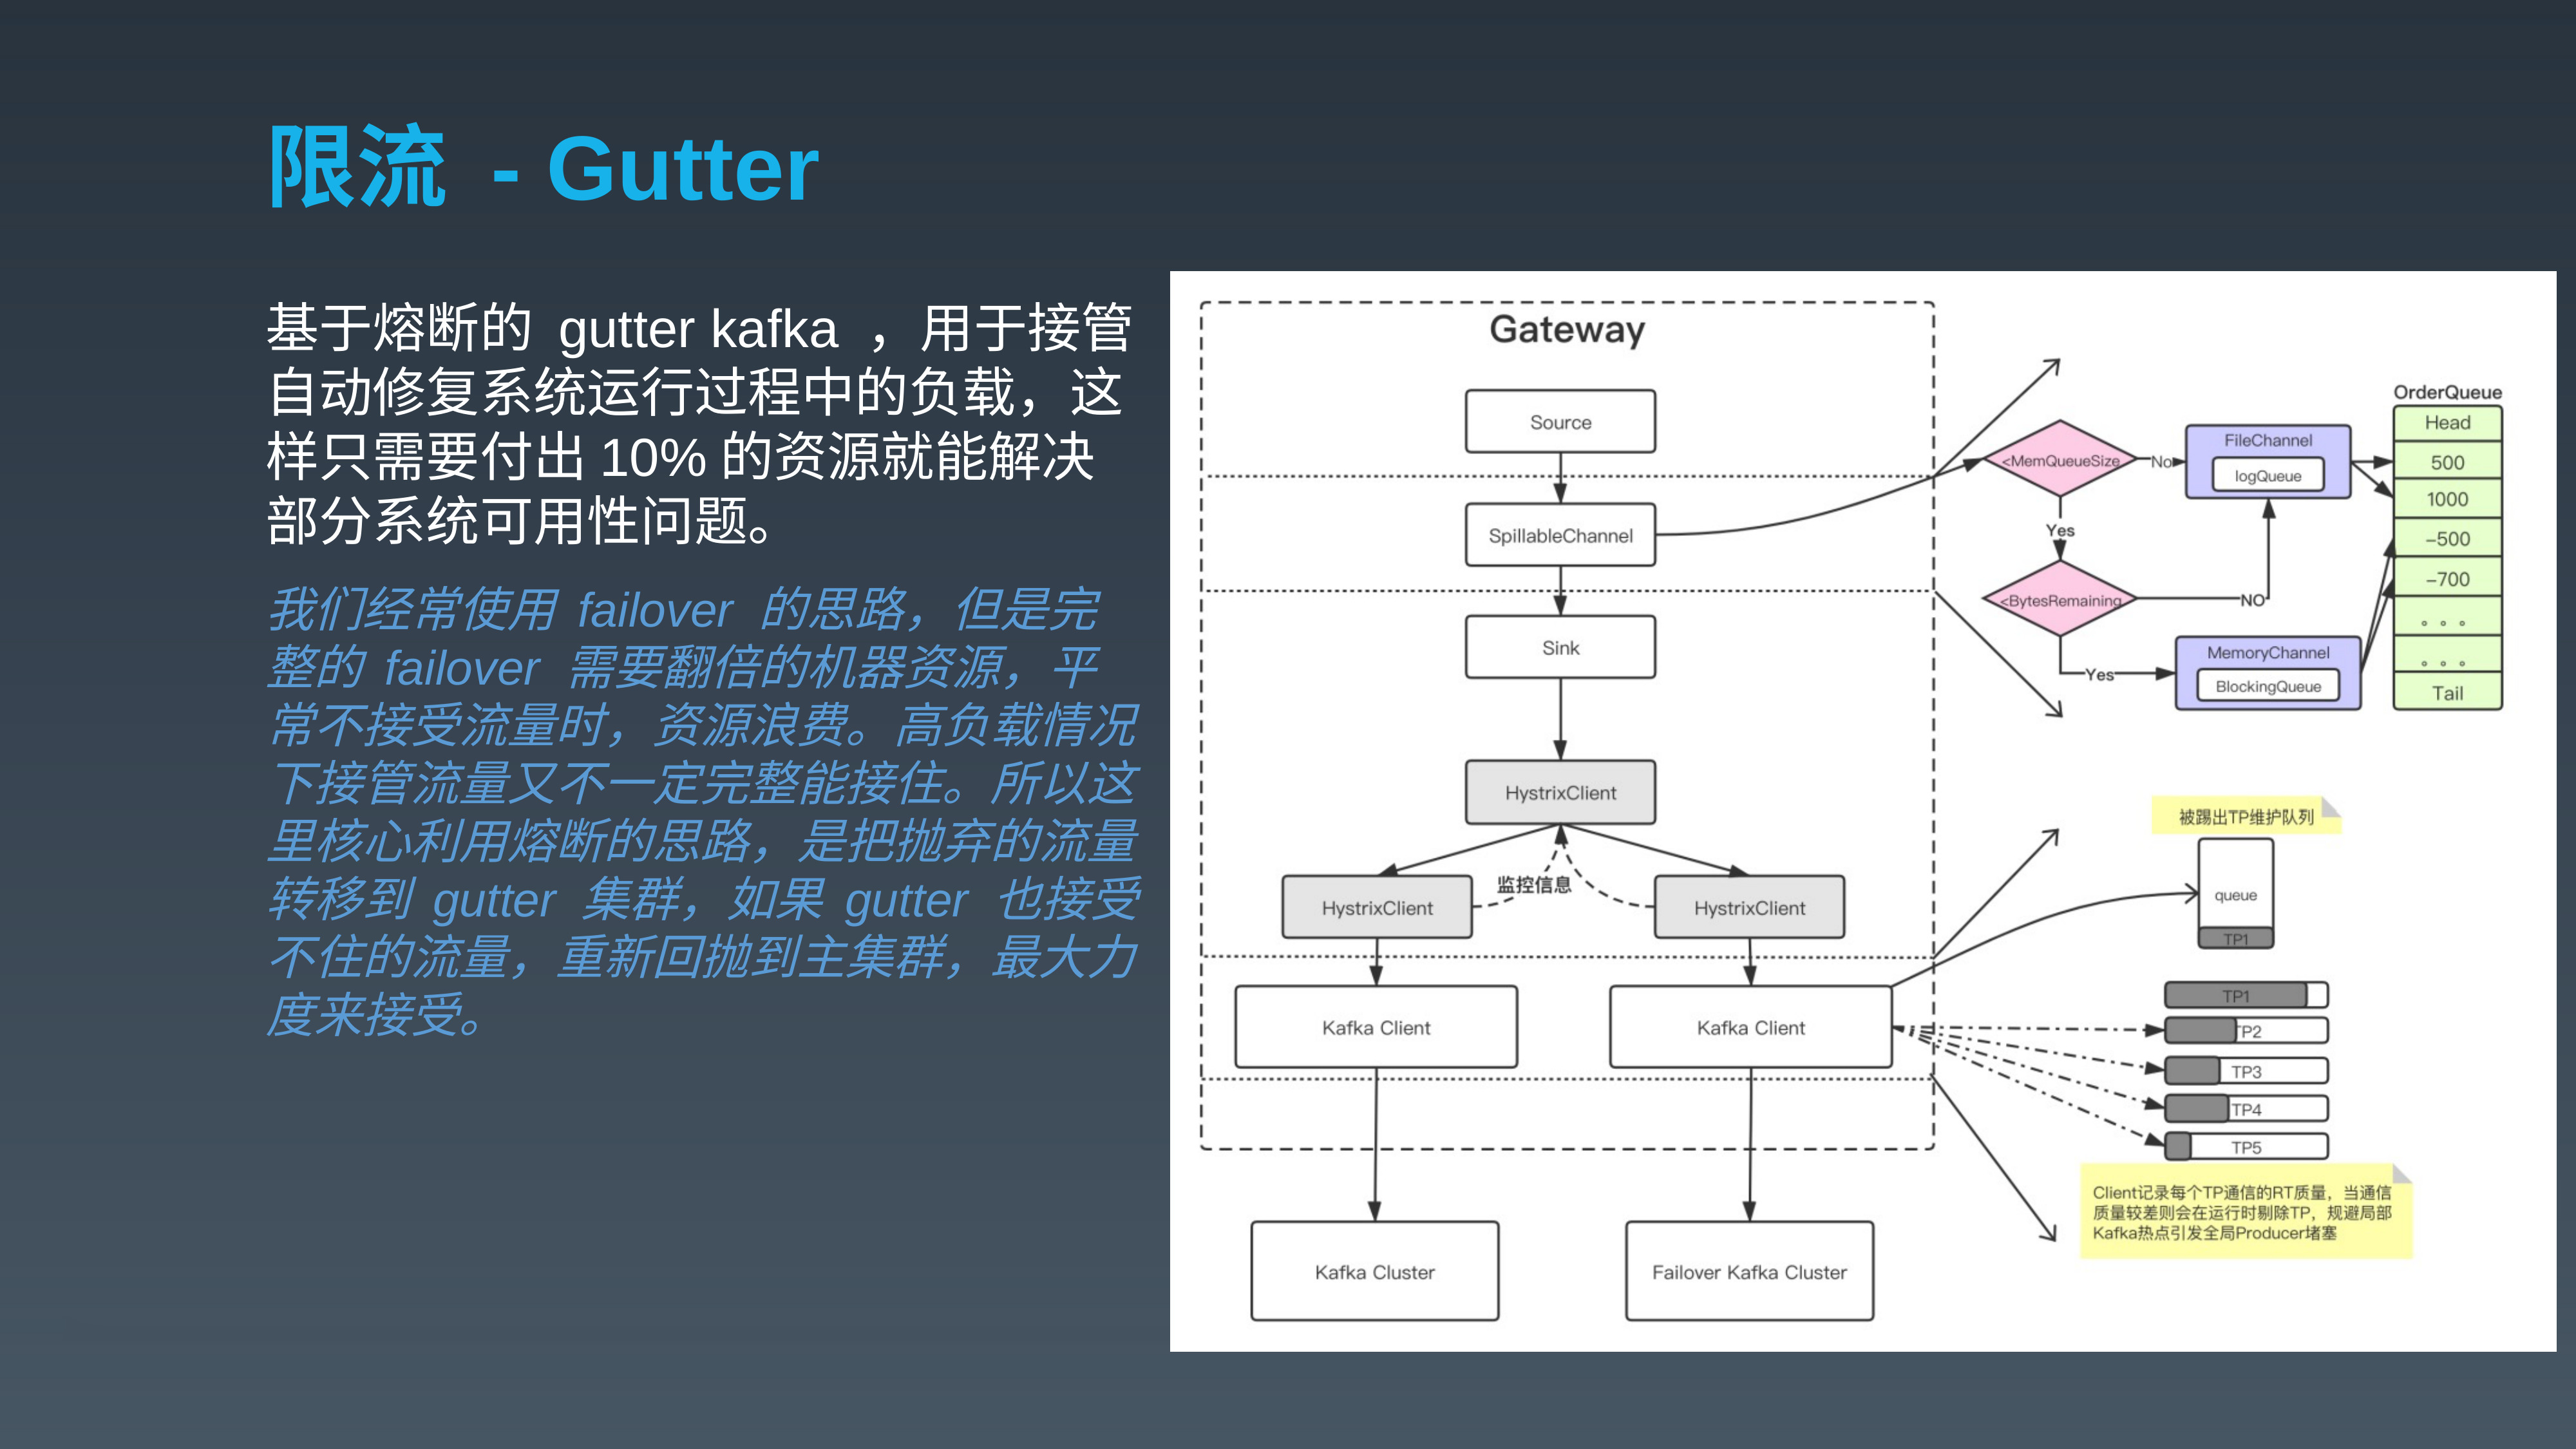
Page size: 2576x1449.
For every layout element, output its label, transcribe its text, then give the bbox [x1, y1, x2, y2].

list 基于熔断的 gutter kafka ，用于接管自动修复系统运行过程中的负载，这样只需要付出10%的资源就能解决部分系统可用性问题。 我们经常使用 failover 的思路，但是完整的 failover 需要翻倍的机器资源，平常不接受流量时，资源浪费。高负载情况下接管流量又不一定完整能接住。所以这里核心利用熔断的思路，是把抛弃的流量转移到 gutter 集群，如果 gutter 也接受不住的流量，重新回抛到主集群，最大力度来接受。 [260, 288, 1150, 1336]
title 限流 - Gutter [260, 103, 2316, 243]
picture [0, 0, 2576, 1449]
